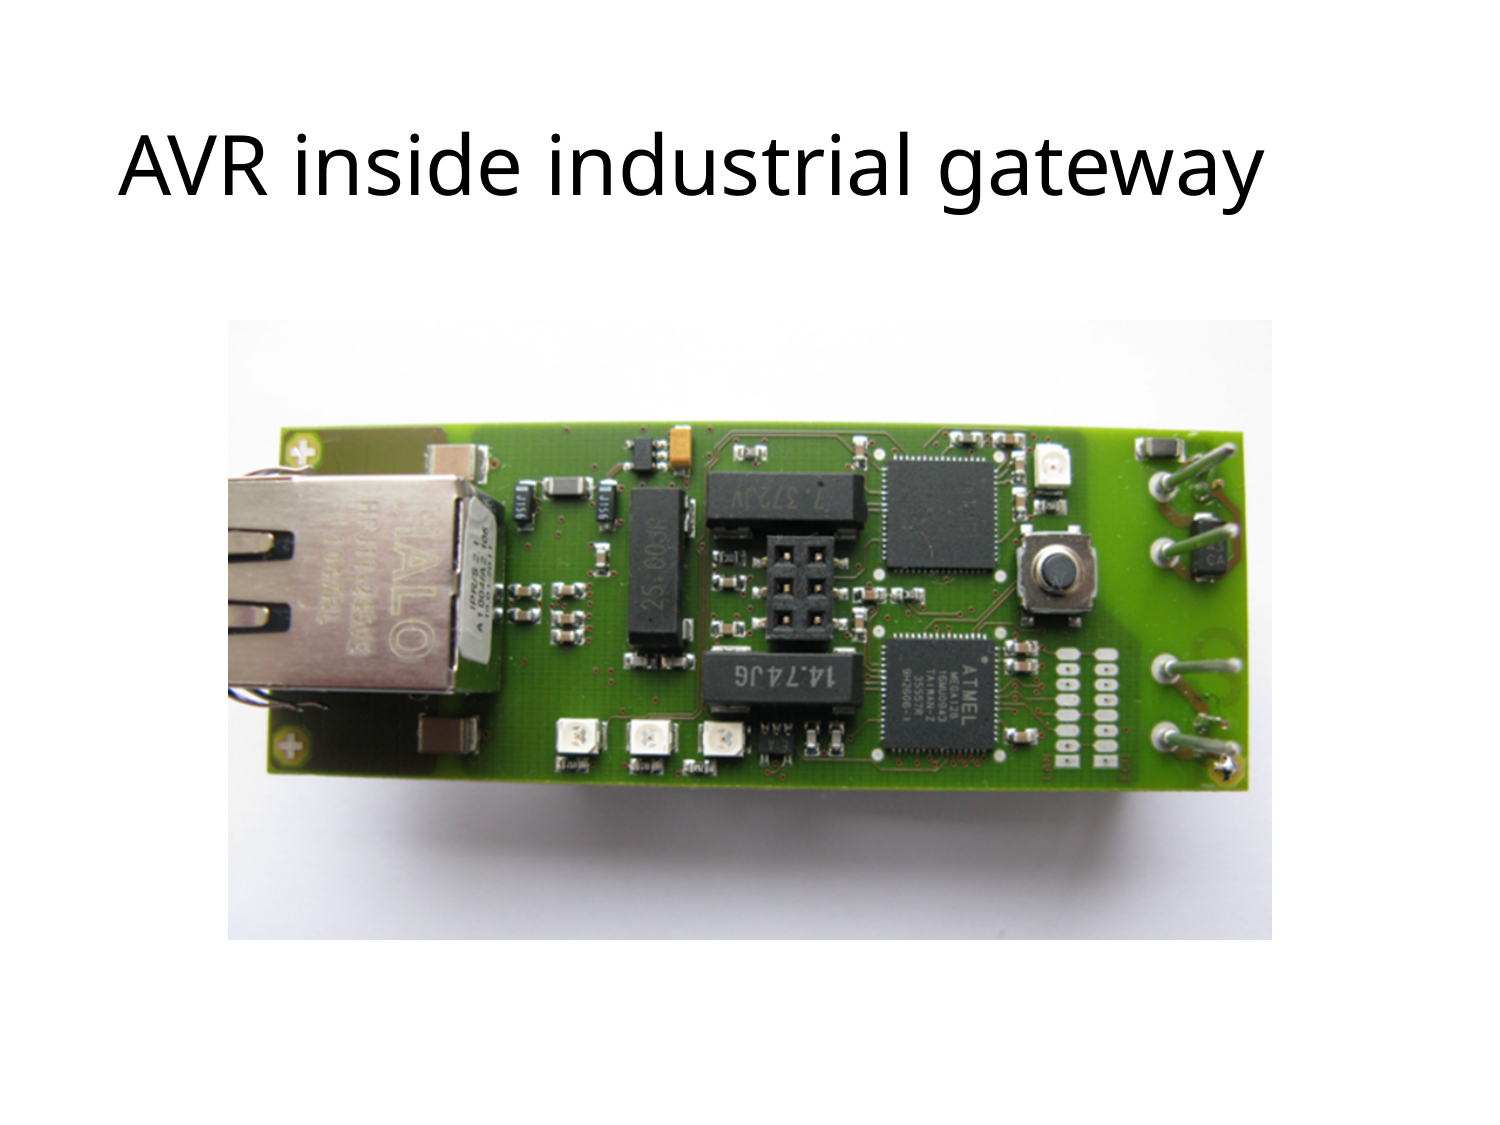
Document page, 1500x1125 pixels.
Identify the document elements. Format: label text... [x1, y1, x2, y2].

picture [228, 320, 1272, 940]
title AVR inside industrial gateway [103, 59, 1397, 278]
